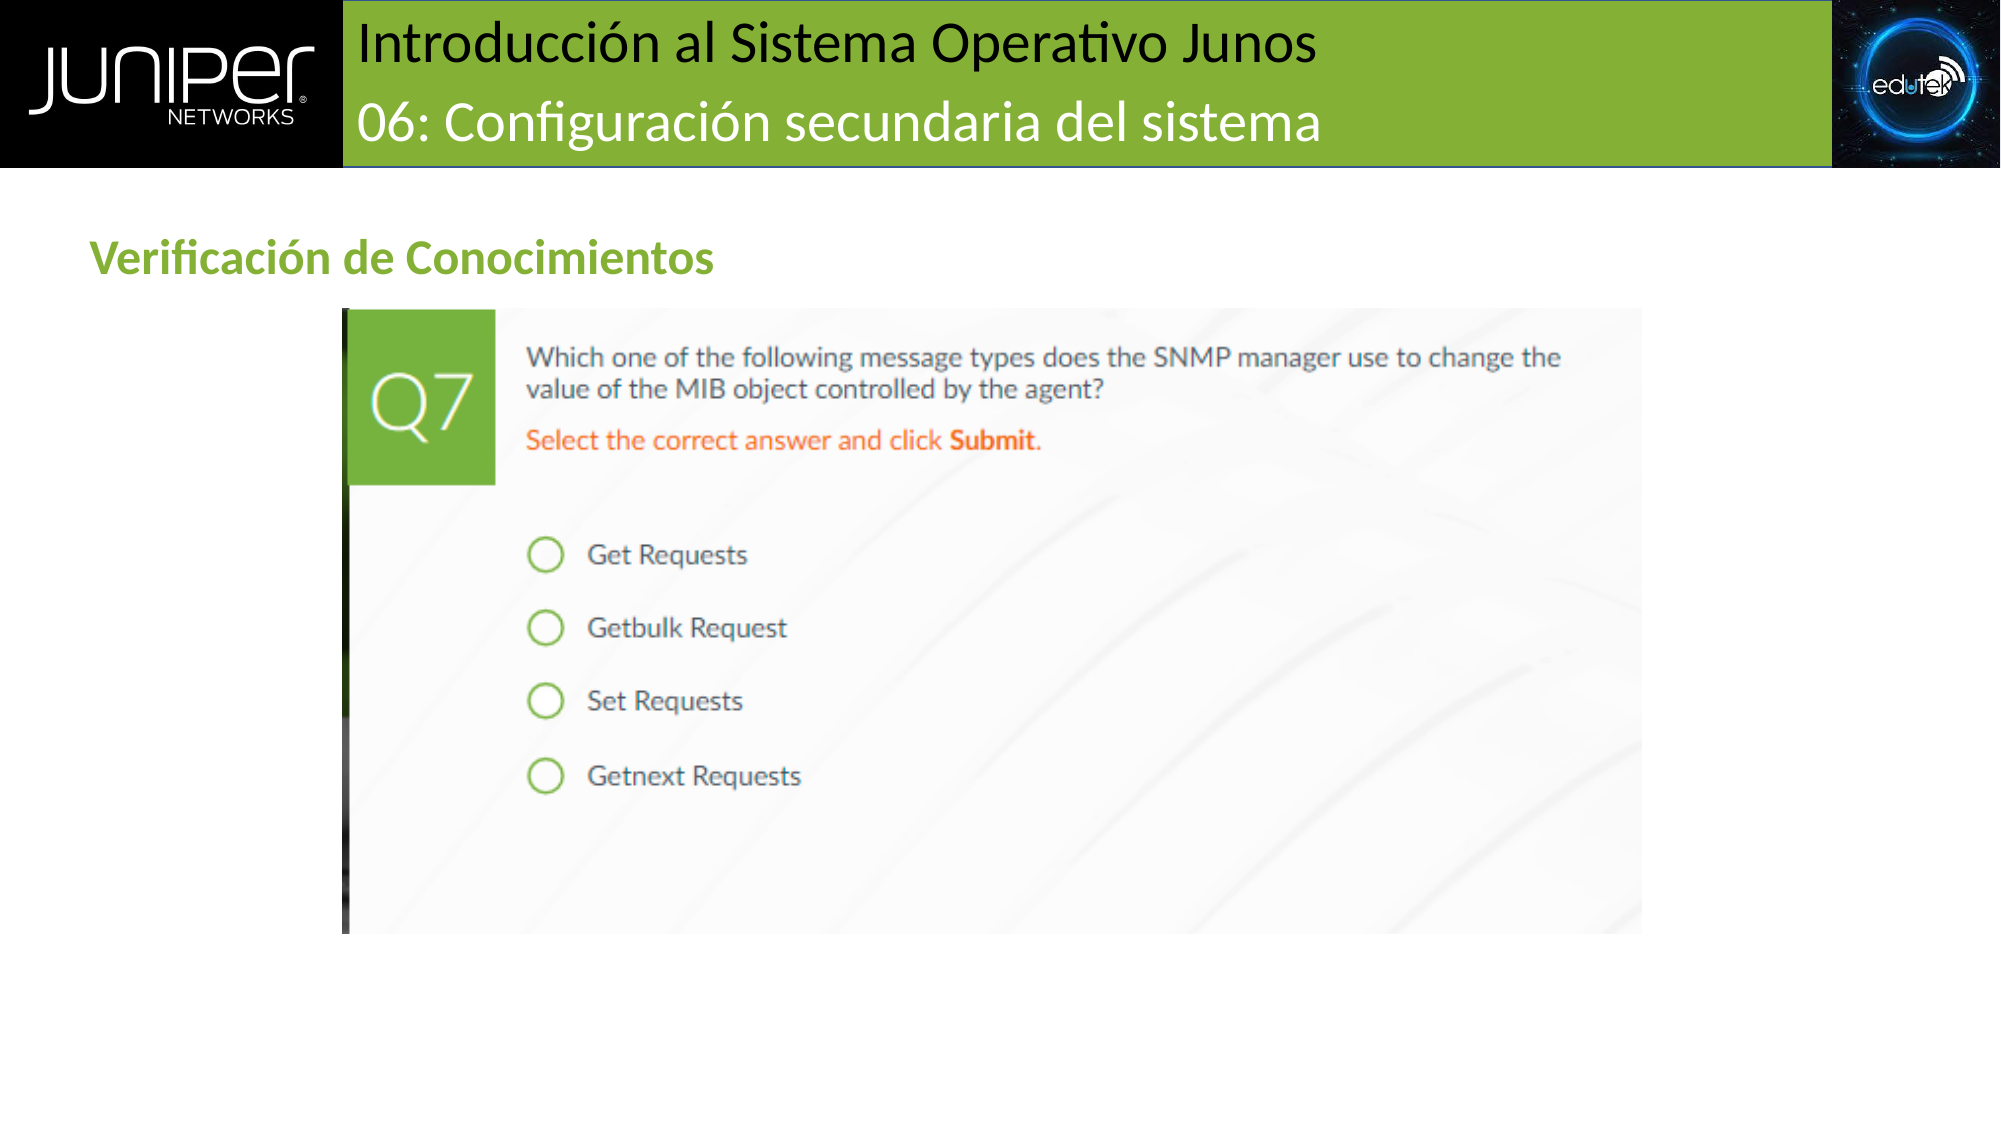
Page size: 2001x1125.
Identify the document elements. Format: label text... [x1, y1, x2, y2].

list 06: Configuración secundaria del sistema [342, 83, 1606, 168]
picture [342, 308, 1642, 934]
list Verificación de Conocimientos [74, 224, 1926, 938]
picture [0, 0, 343, 168]
picture [1832, 84, 2000, 168]
title Introducción al Sistema Operativo Junos [342, 3, 2000, 84]
